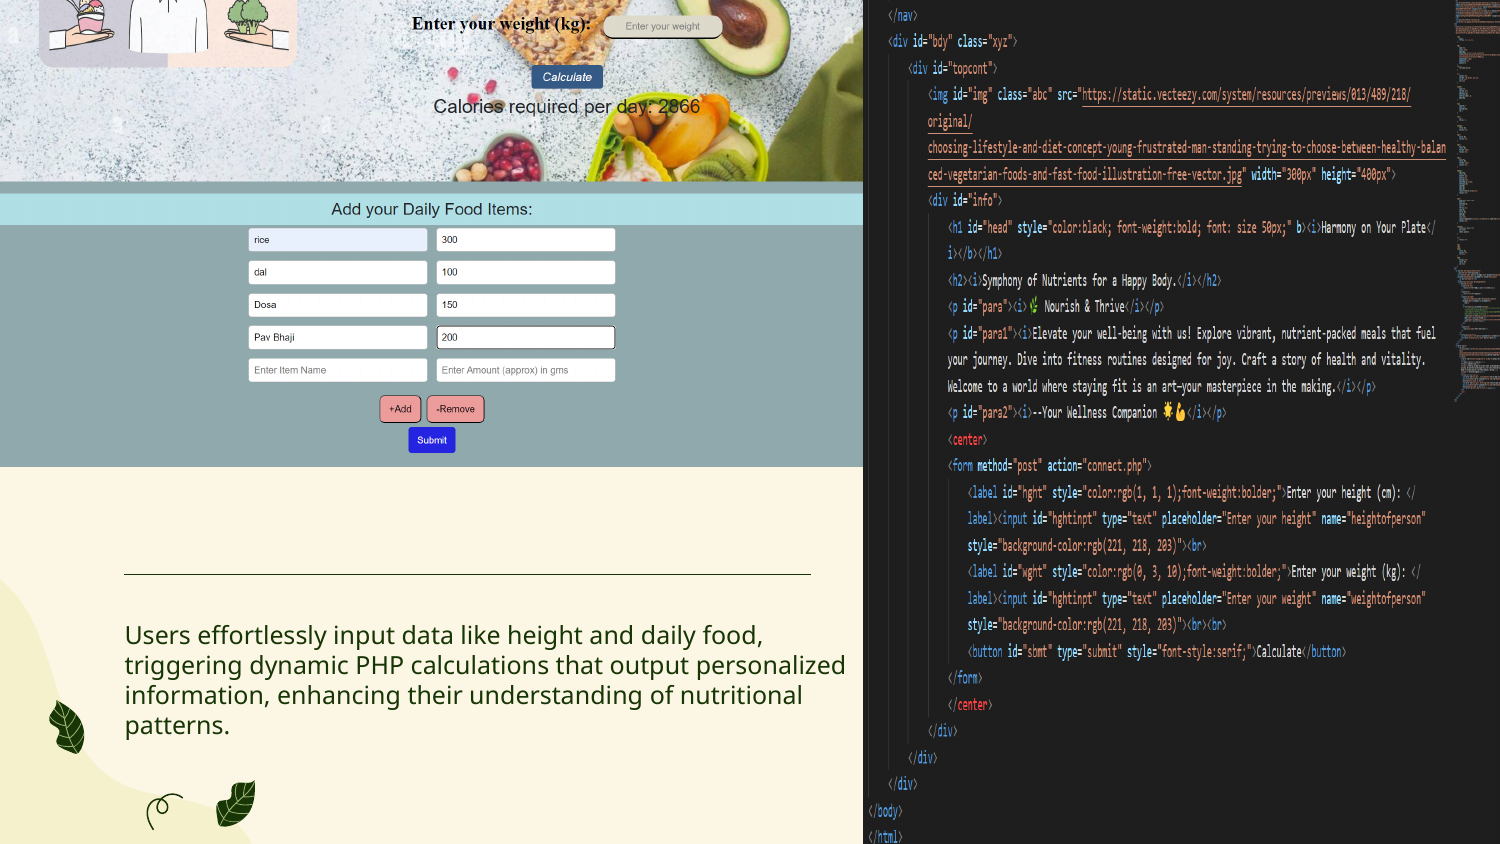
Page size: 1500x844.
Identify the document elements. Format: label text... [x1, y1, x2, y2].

subtitle Users effortlessly input data like height and daily food, triggering dynamic PHP calculations that output personalized information, enhancing their understanding of nutritional patterns. [109, 574, 858, 678]
picture [0, 0, 1500, 844]
